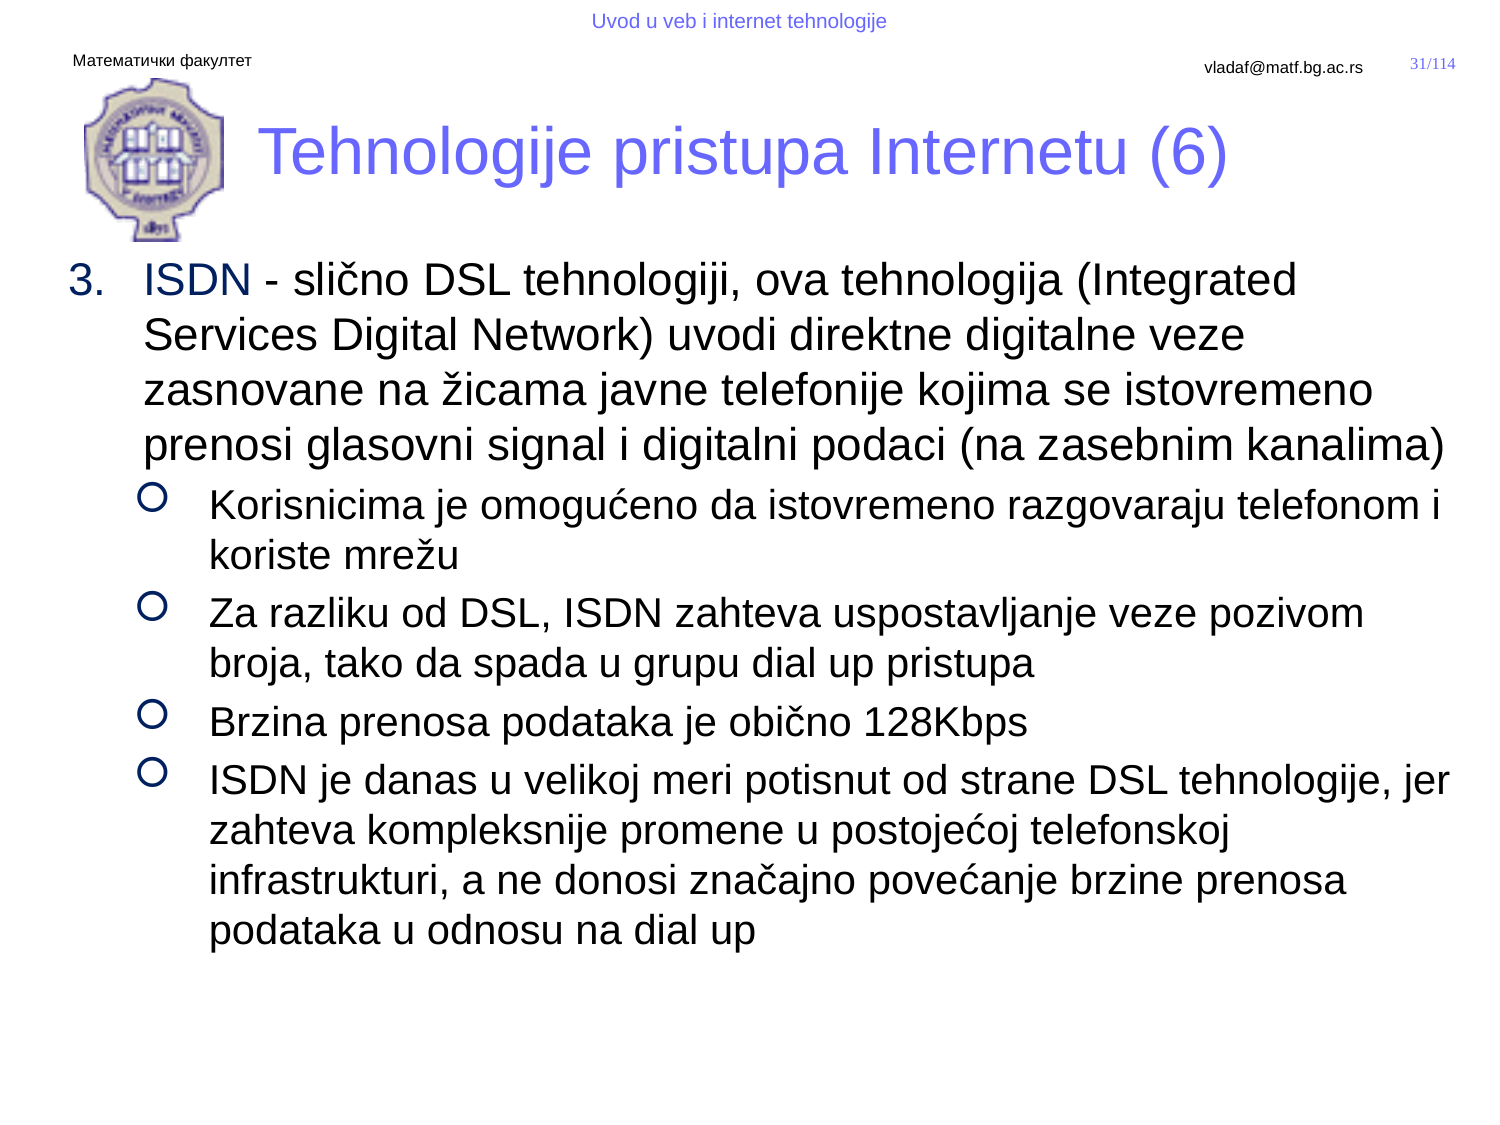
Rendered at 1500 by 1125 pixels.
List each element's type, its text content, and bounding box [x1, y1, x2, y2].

title Tehnologije pristupa Internetu (6) [242, 54, 1388, 242]
picture [84, 78, 224, 242]
list ISDN - slično DSL tehnologiji, ova tehnologija (Integrated Services Digital Network) uvodi direktne digitalne veze zasnovane na žicama javne telefonije kojima se istovremeno prenosi glasovni signal i digitalni podaci (na zasebnim kanalima) Korisnicima je omogućeno da istovremeno razgovaraju telefonom i koriste mrežu Za razliku od DSL, ISDN zahteva uspostavljanje veze pozivom broja, tako da spada u grupu dial up pristupa Brzina prenosa podataka je obično 128Kbps ISDN je danas u velikoj meri potisnut od strane DSL tehnologije, jer zahteva kompleksnije promene u postojećoj telefonskoj infrastrukturi, a ne donosi značajno povećanje brzine prenosa podataka u odnosu na dial up [53, 242, 1483, 598]
